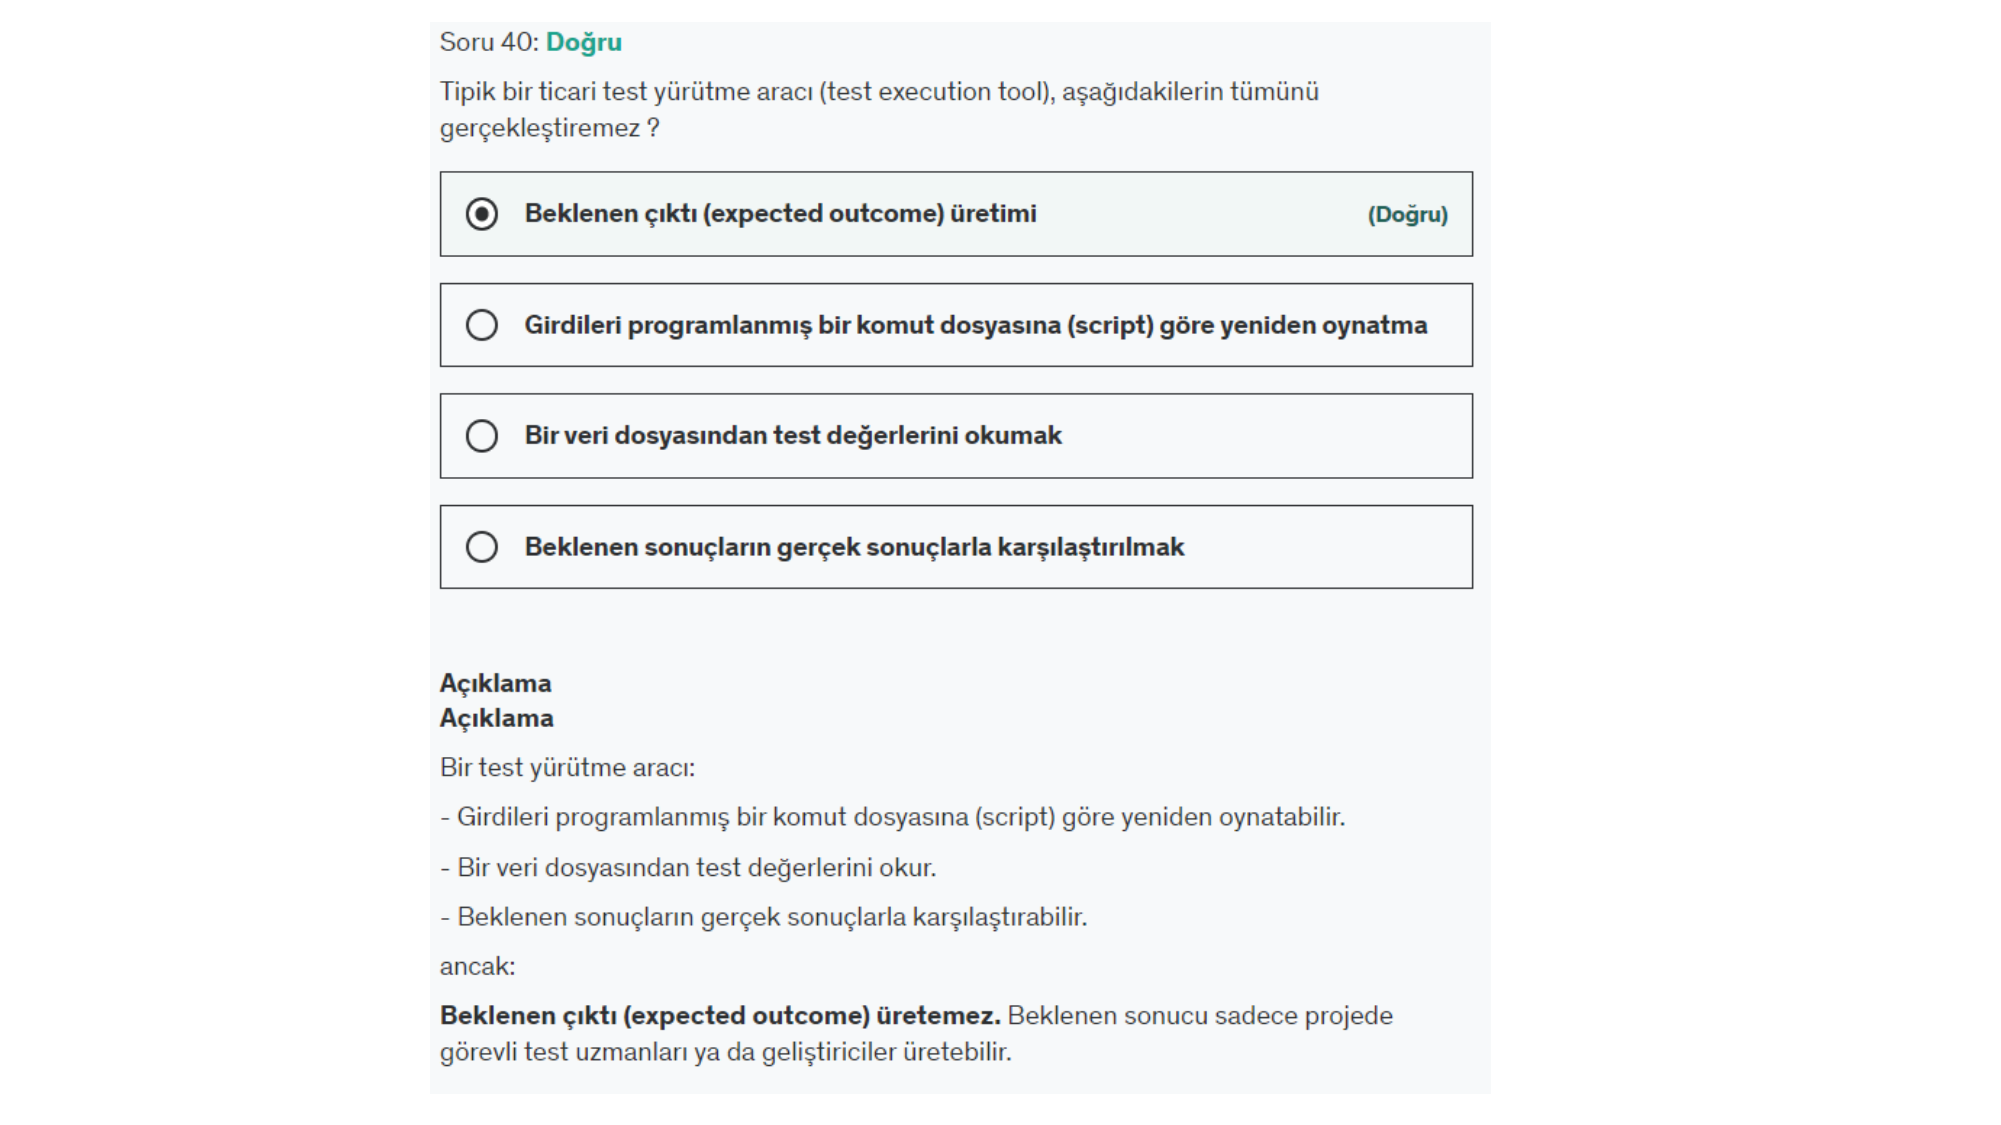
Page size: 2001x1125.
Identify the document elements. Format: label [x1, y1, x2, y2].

list [430, 22, 1491, 1094]
